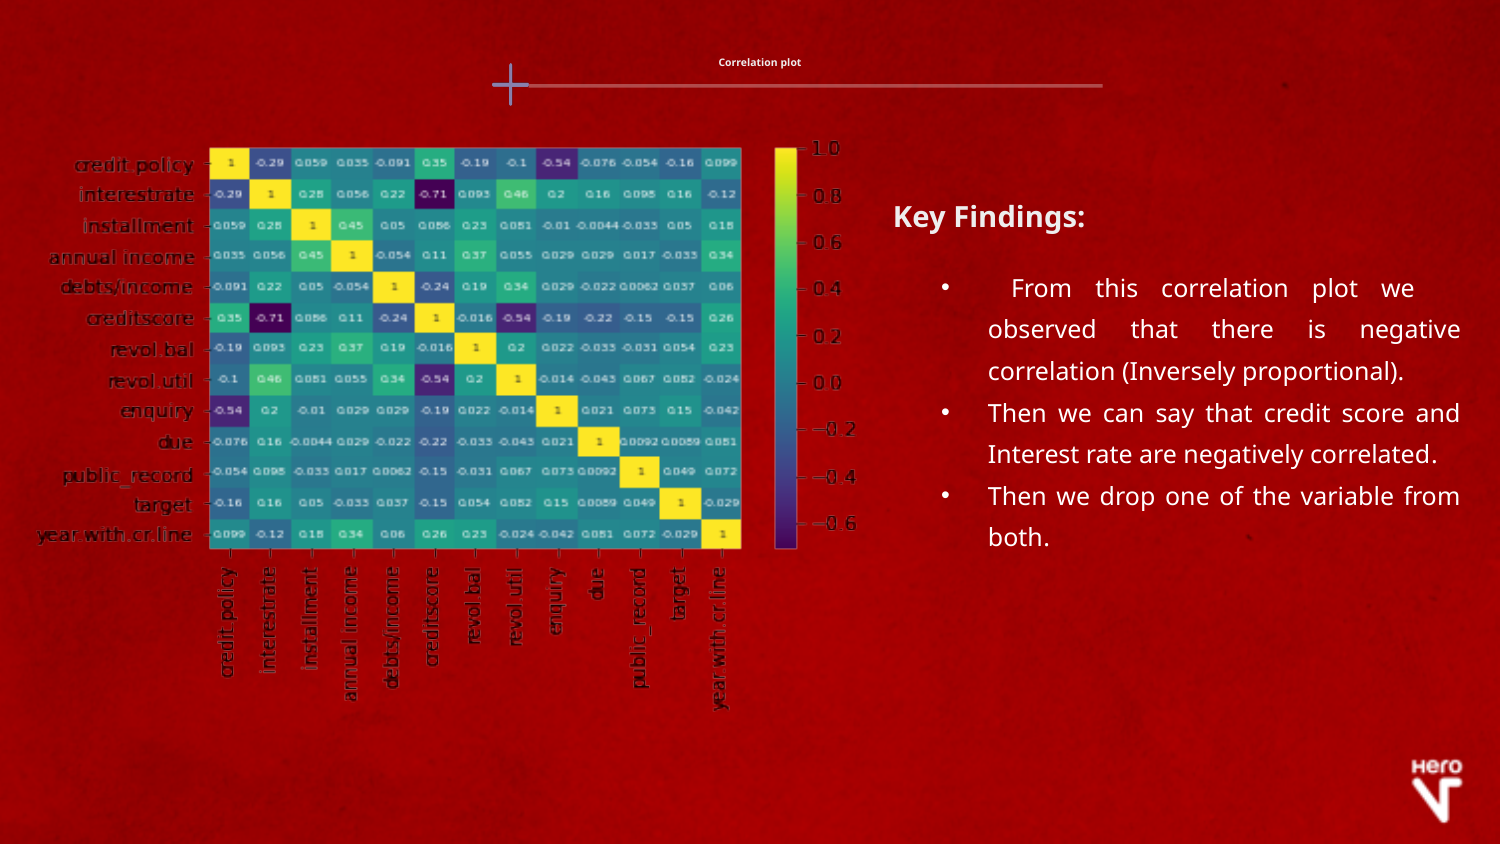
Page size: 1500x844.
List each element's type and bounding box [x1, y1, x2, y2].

picture [0, 0, 1500, 844]
text_box [492, 63, 1103, 106]
